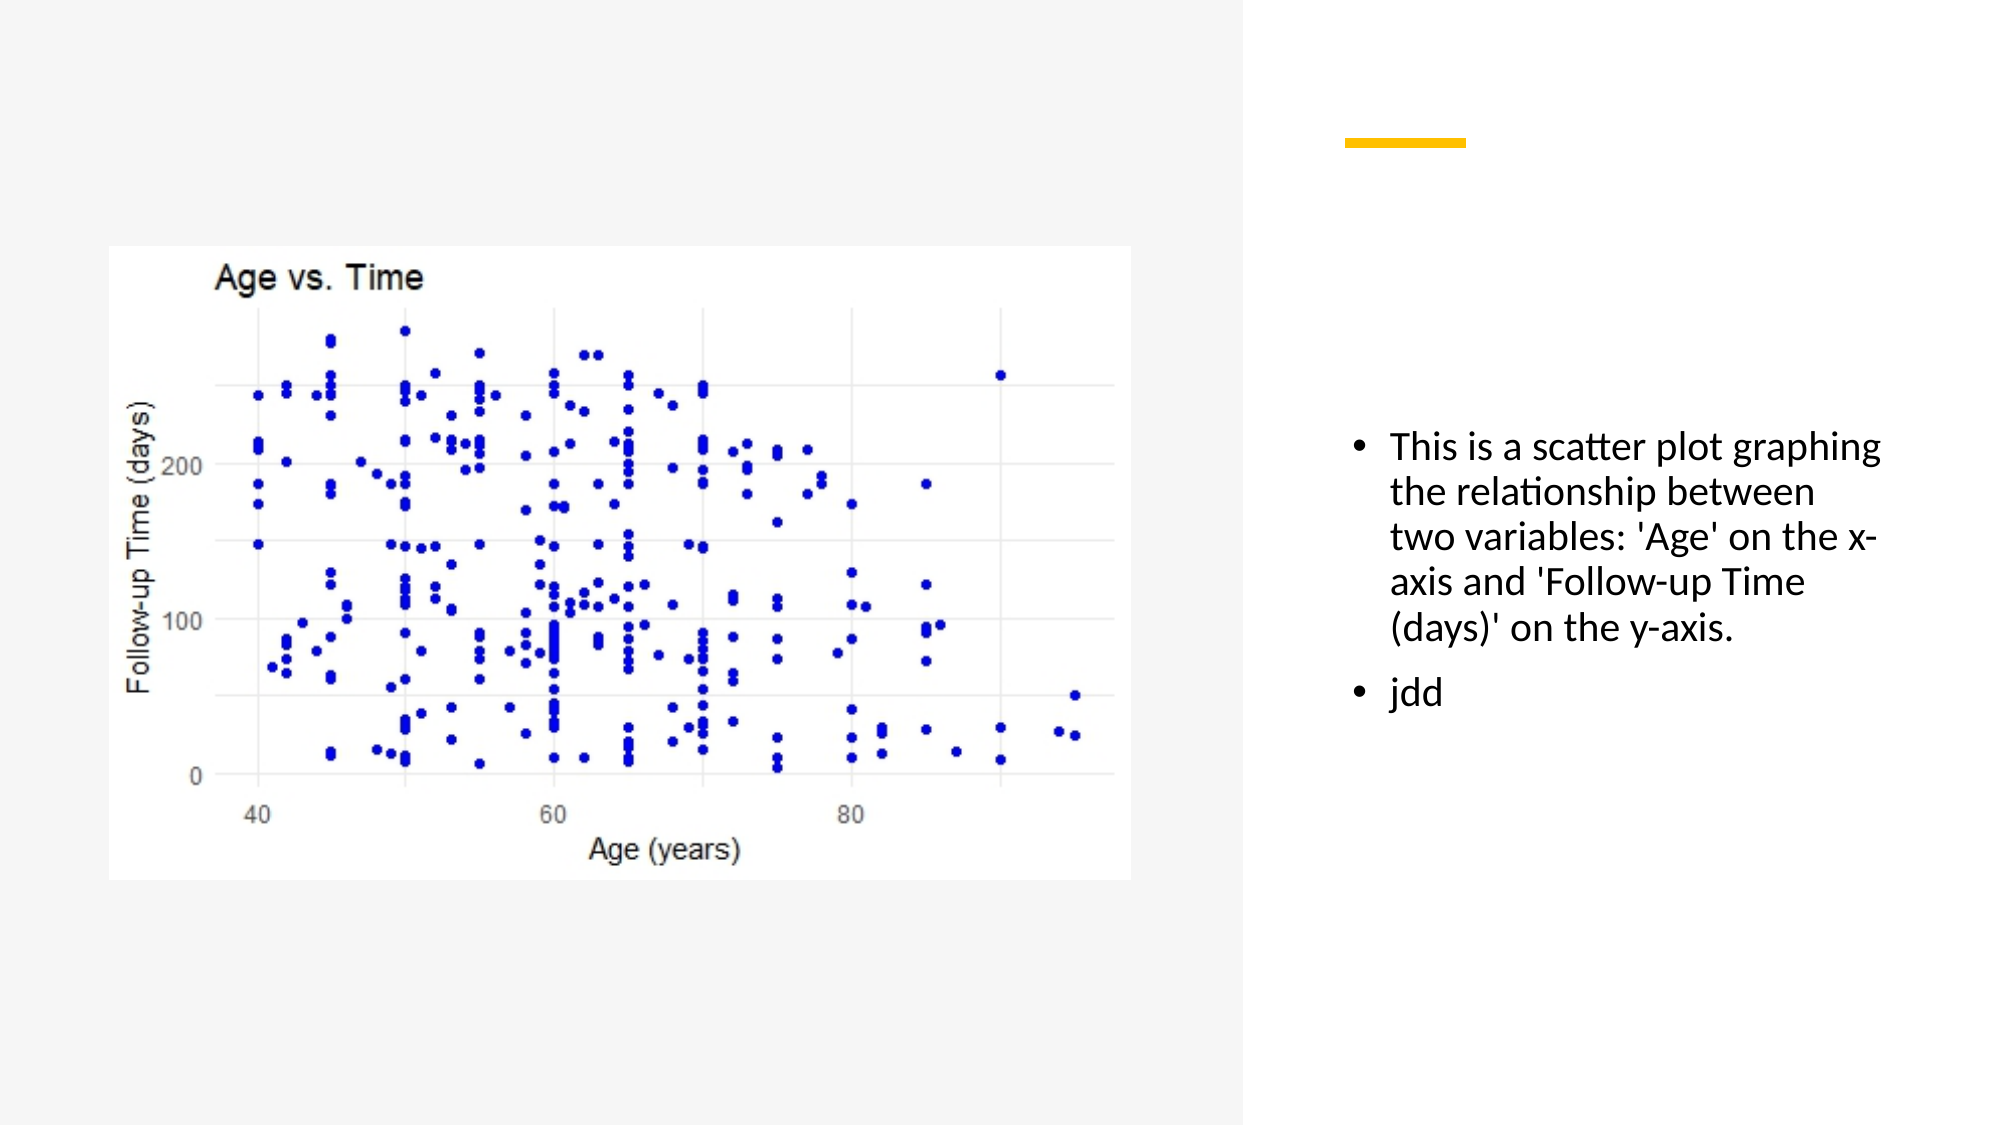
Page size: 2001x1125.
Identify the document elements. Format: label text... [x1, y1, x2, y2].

picture [109, 246, 1131, 880]
list This is a scatter plot graphing the relationship between two variables: 'Age' on the x-axis and 'Follow-up Time (days)' on the y-axis. jdd [1337, 417, 1901, 1008]
text_box [0, 0, 1244, 1125]
